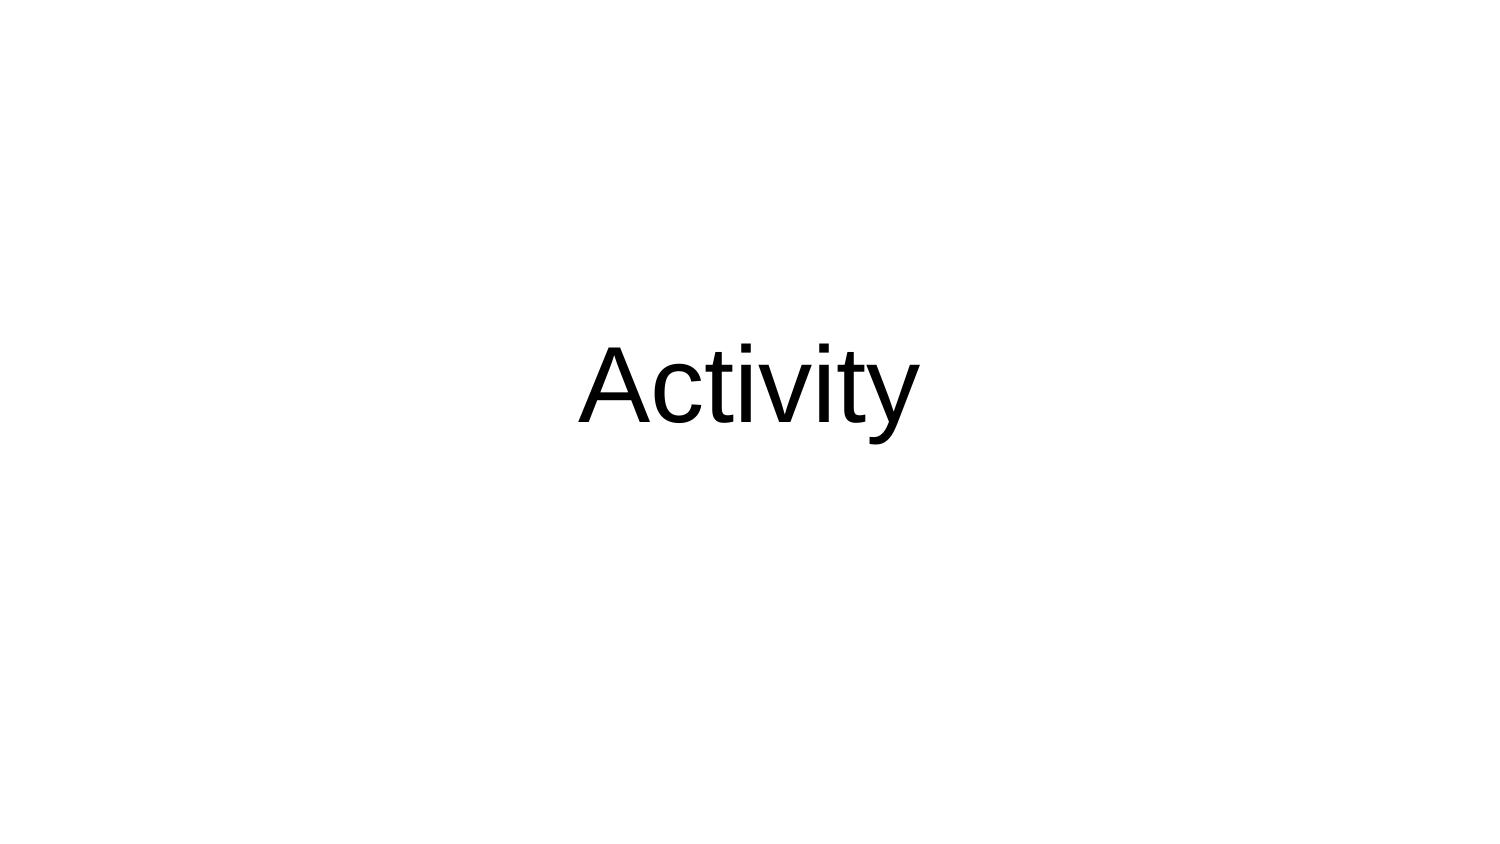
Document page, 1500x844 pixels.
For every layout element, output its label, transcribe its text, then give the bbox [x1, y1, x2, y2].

title Activity [51, 122, 1449, 459]
